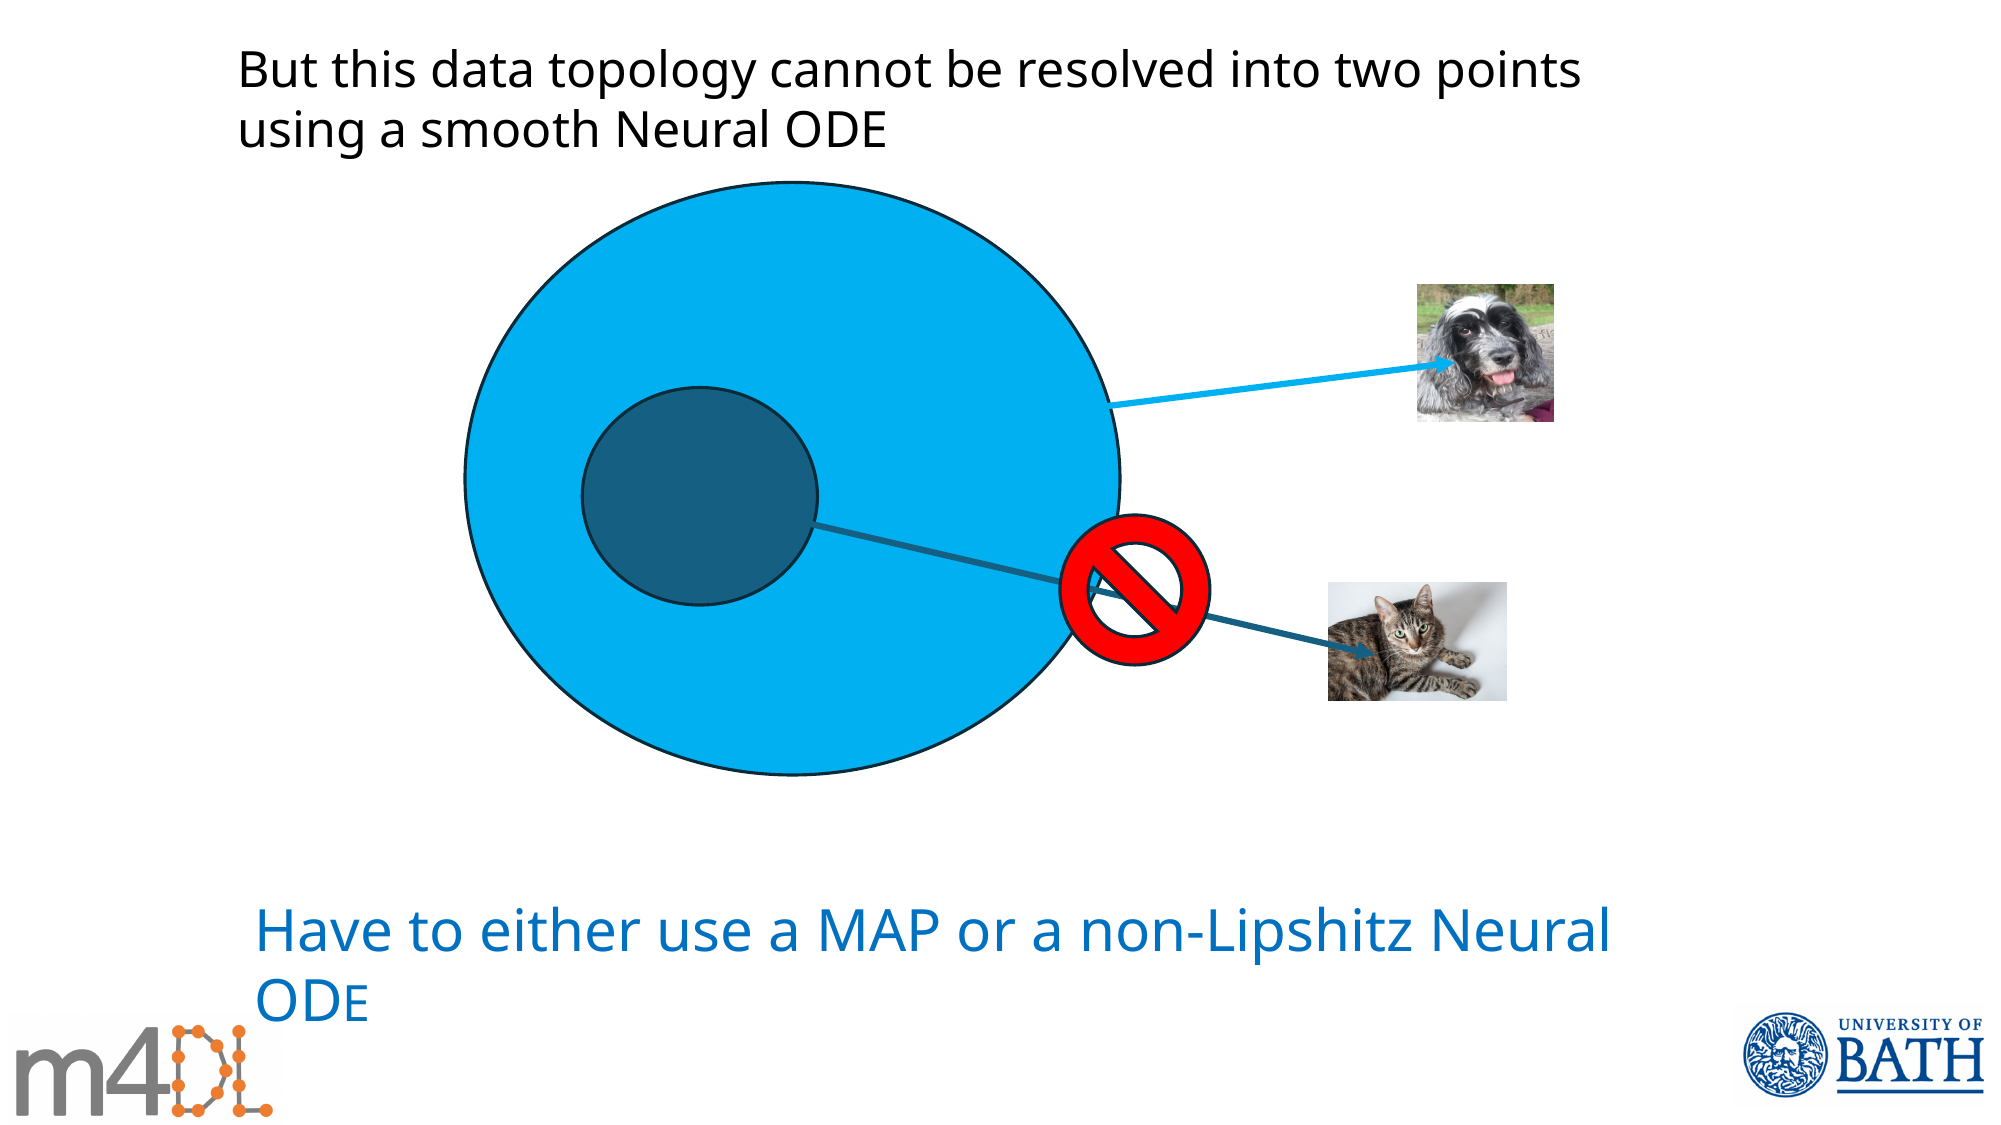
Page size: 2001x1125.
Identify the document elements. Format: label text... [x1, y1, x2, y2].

picture [1328, 581, 1507, 701]
text_box Have to either use a MAP or a non-Lipshitz Neural ODE [240, 885, 1660, 1041]
text_box But this data topology cannot be resolved into two points using a smooth Neural ODE [222, 29, 1721, 165]
text_box [1096, 656, 1174, 667]
picture [1720, 957, 1997, 1125]
picture [6, 1012, 283, 1125]
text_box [981, 361, 1456, 423]
picture [1417, 283, 1554, 423]
text_box [580, 385, 820, 607]
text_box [739, 506, 1376, 656]
text_box [463, 180, 1122, 777]
